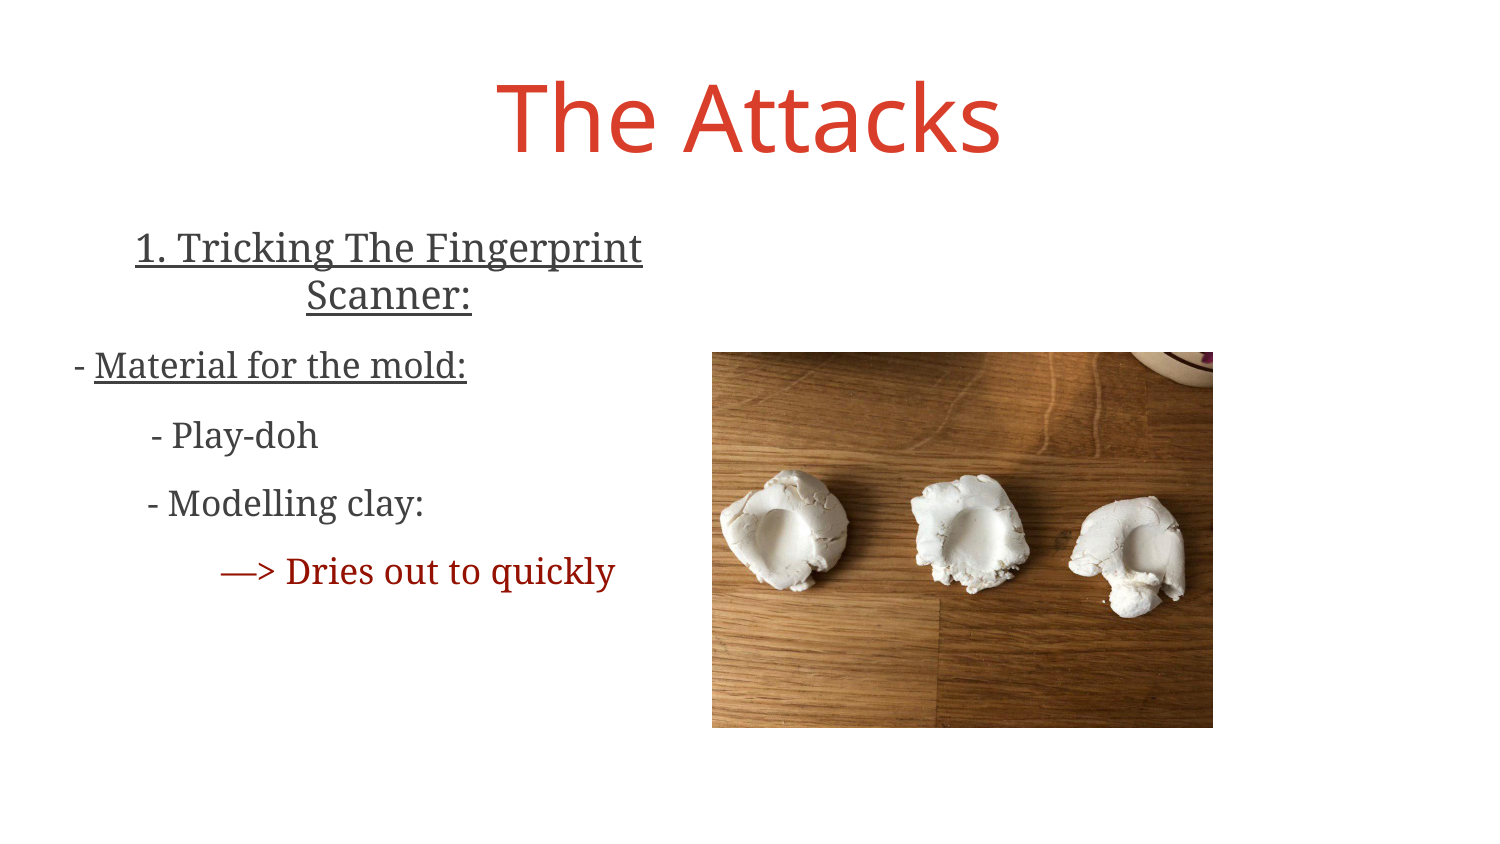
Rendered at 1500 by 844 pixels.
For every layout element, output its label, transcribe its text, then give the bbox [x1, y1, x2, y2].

picture [712, 351, 1214, 728]
text_box —> Dries out to quickly [201, 546, 645, 595]
text_box 1. Tricking The Fingerprint Scanner: [45, 243, 733, 297]
text_box - Play-doh [136, 410, 353, 458]
text_box - Modelling clay: [131, 478, 460, 527]
text_box - Material for the mold: [60, 340, 491, 388]
title The Attacks [58, 69, 1442, 175]
